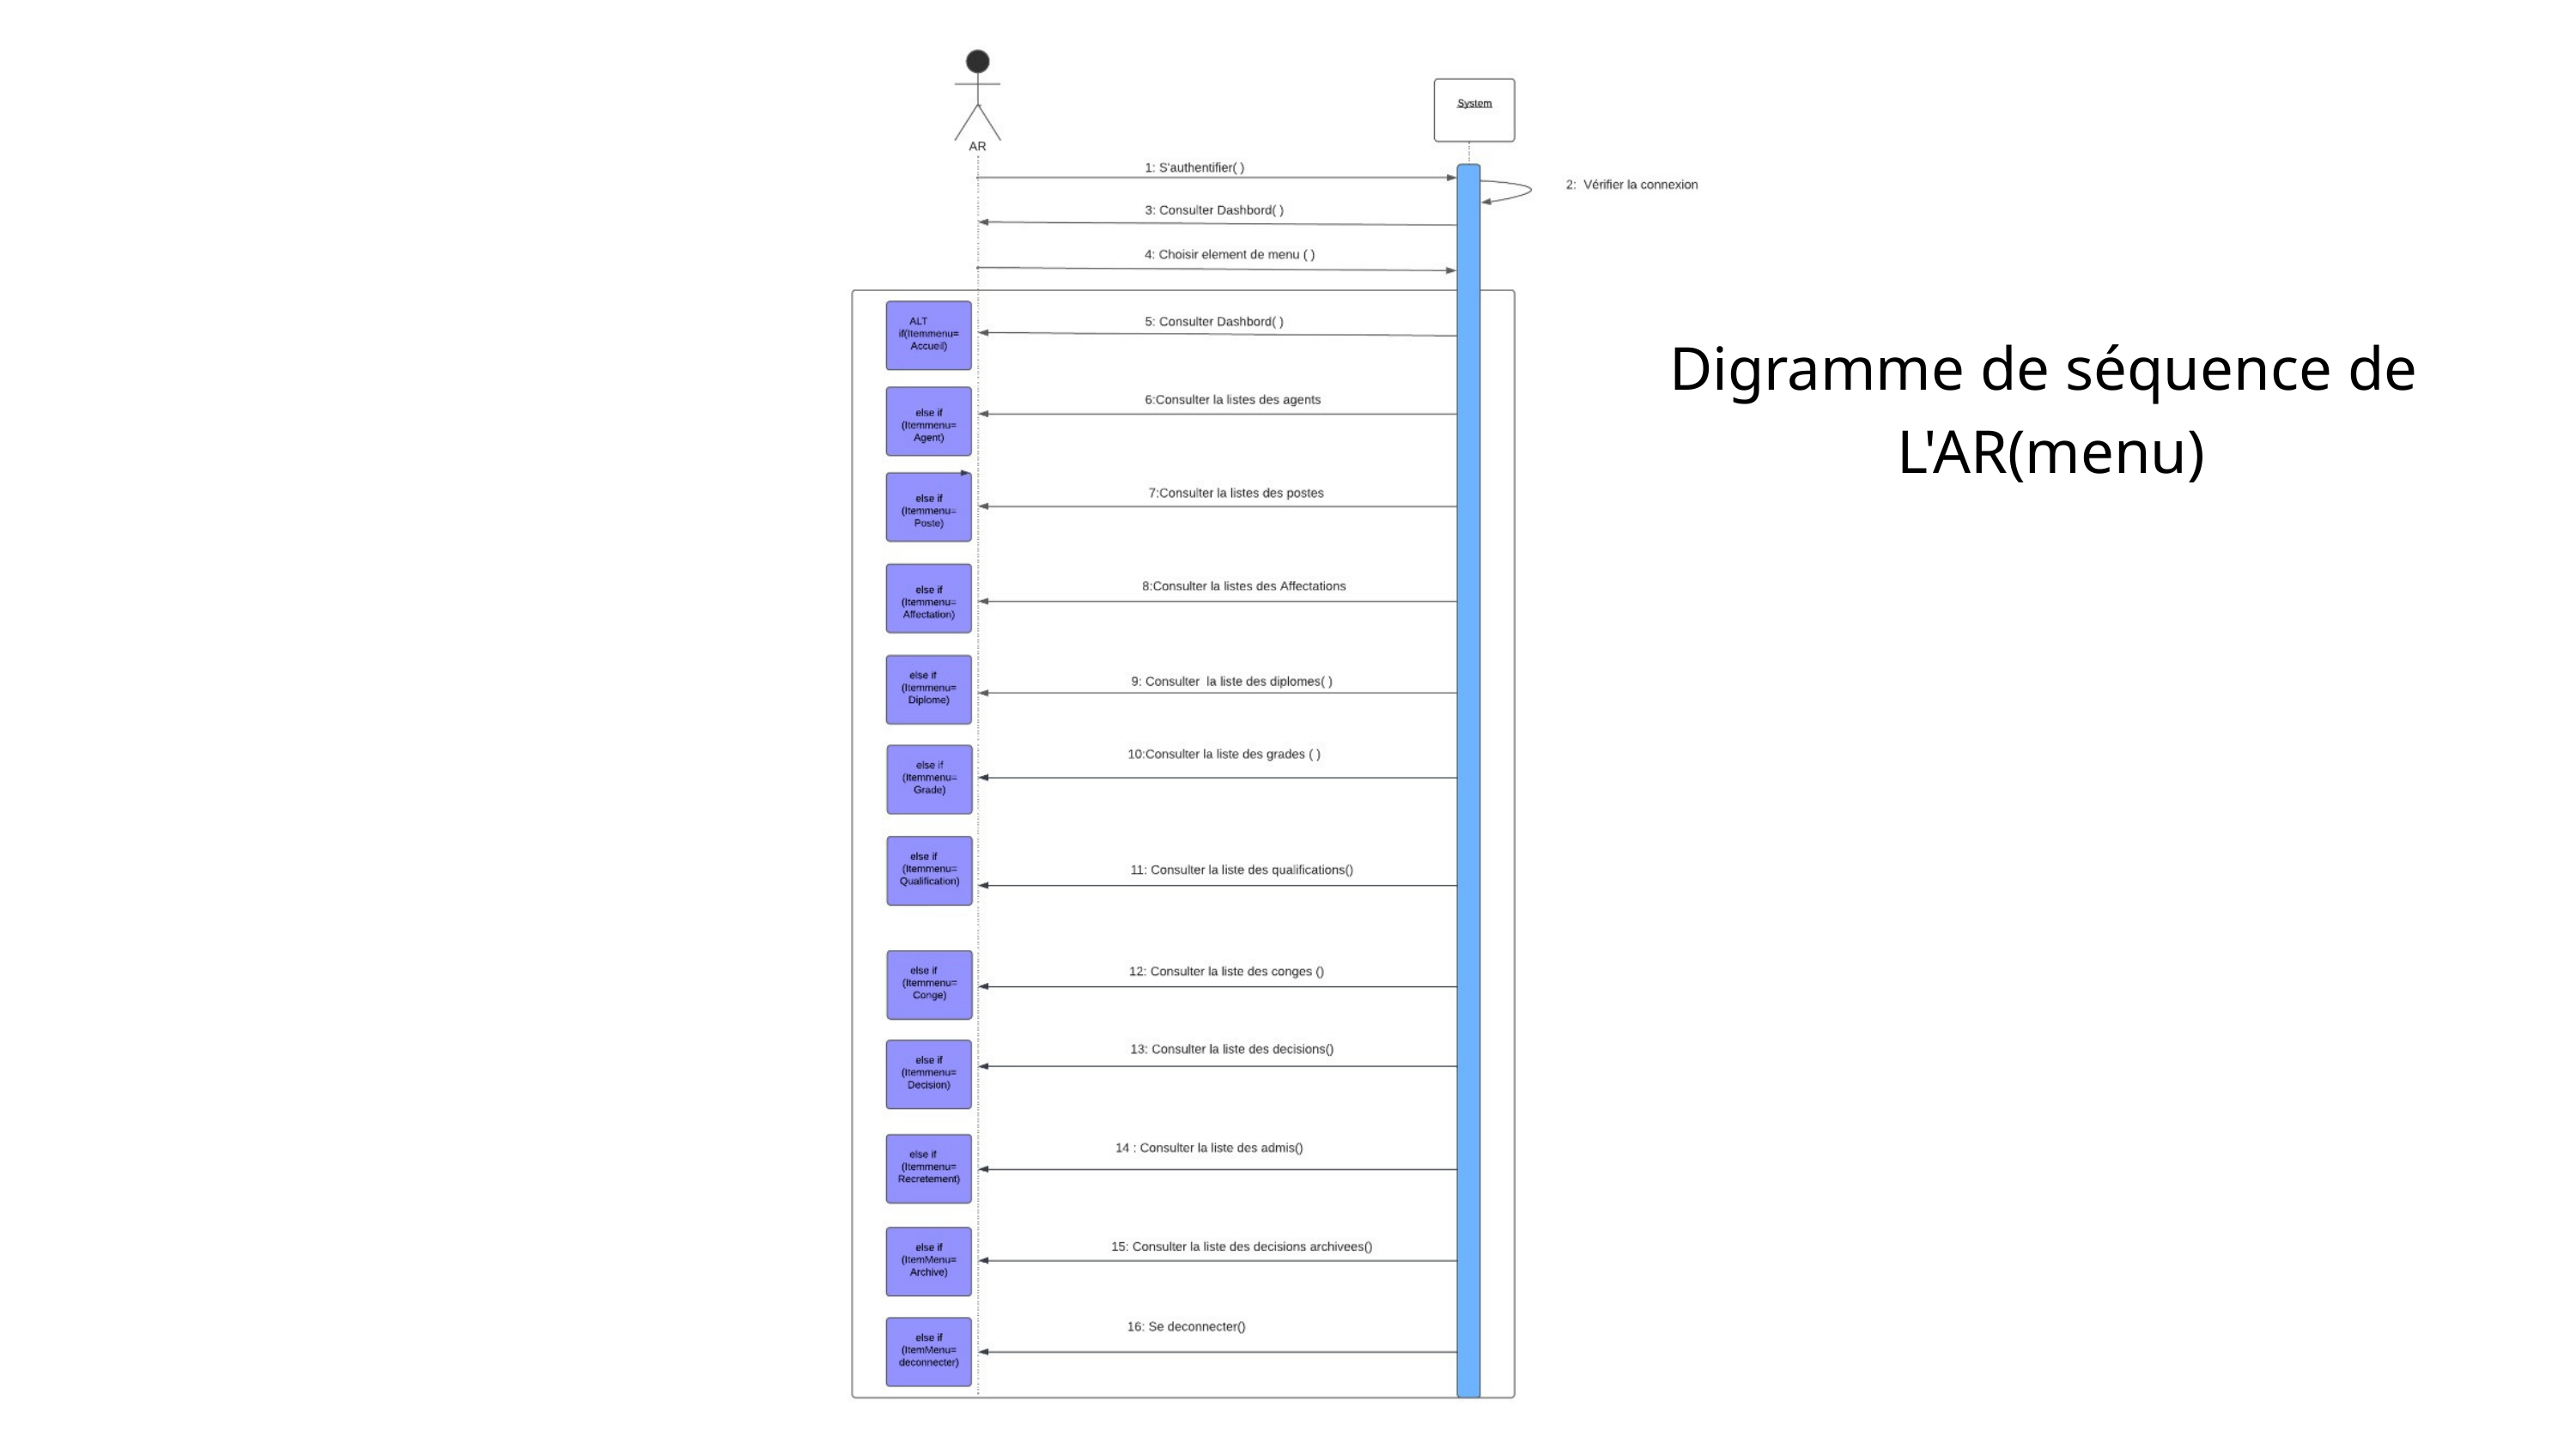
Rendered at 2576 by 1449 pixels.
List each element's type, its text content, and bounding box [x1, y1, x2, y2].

text_box Digramme de séquence de L'AR(menu) [1751, 318, 2576, 485]
picture [829, 36, 1747, 1413]
